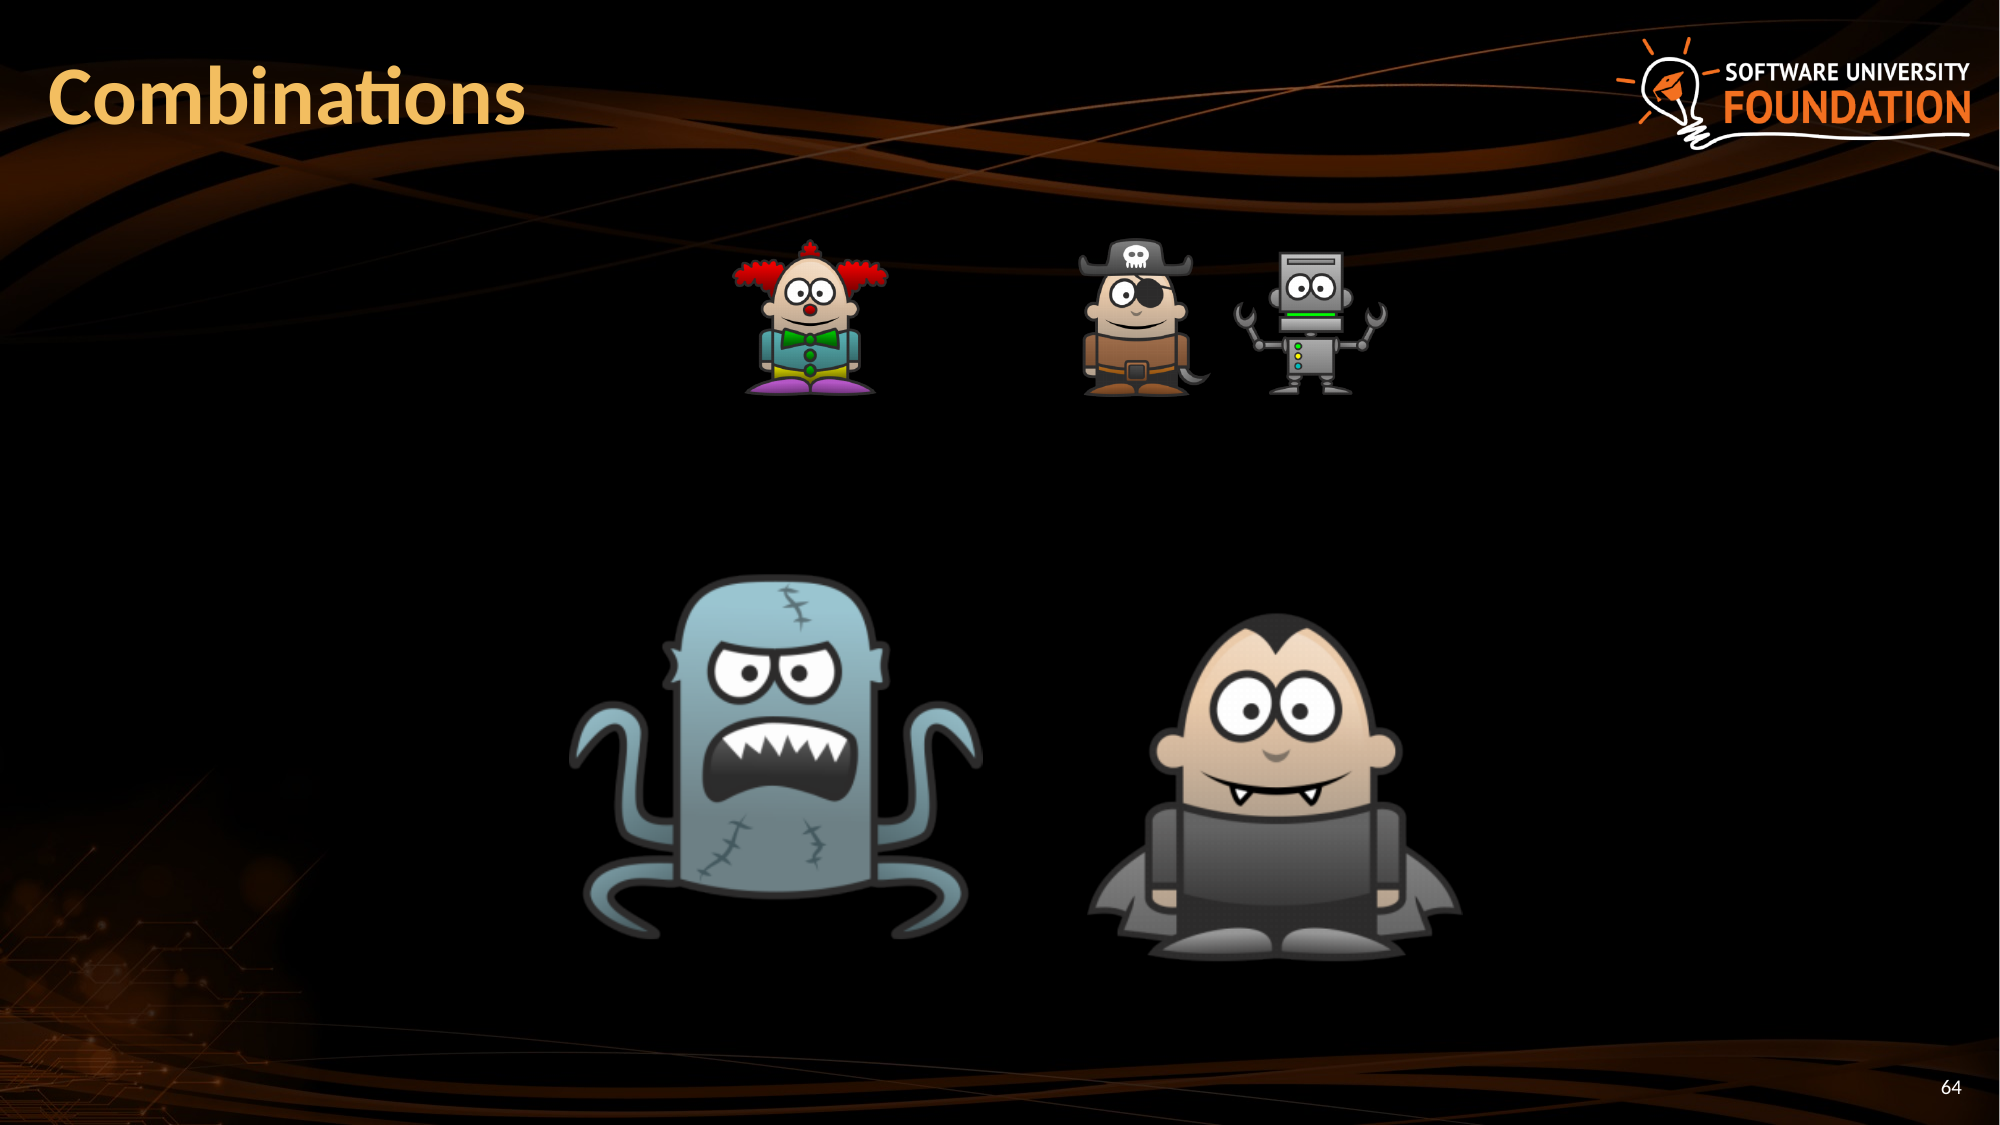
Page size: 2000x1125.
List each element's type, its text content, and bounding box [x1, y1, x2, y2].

title Combinations [30, 6, 1602, 189]
slide_number 64 [1897, 1070, 1968, 1103]
picture [0, 0, 2000, 1125]
